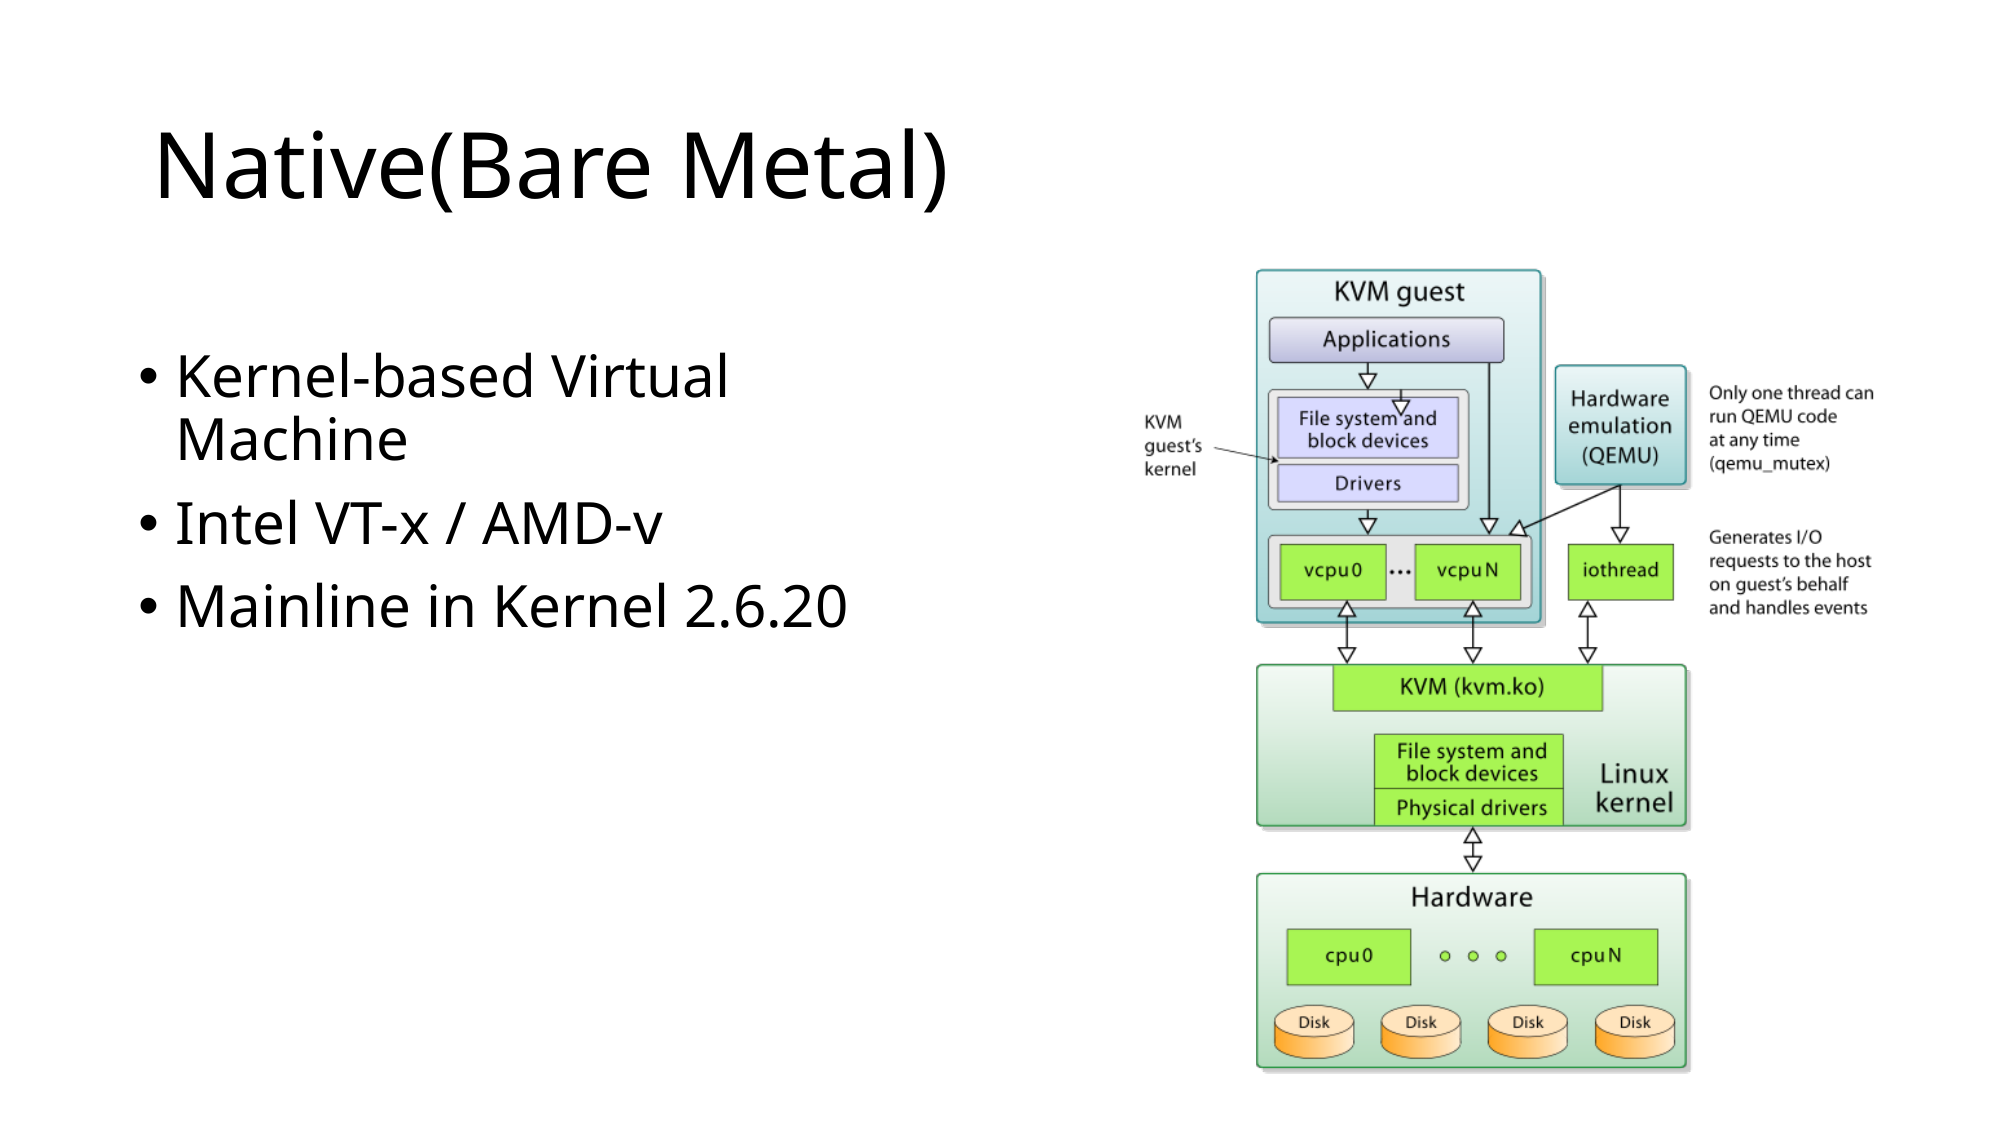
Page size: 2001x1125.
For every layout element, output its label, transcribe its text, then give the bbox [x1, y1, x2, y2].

title Native(Bare Metal) [137, 59, 1863, 278]
text_box Kernel-based Virtual Machine Intel VT-x / AMD-v Mainline in Kernel 2.6.20 [123, 340, 986, 1054]
picture [1105, 259, 1881, 1081]
